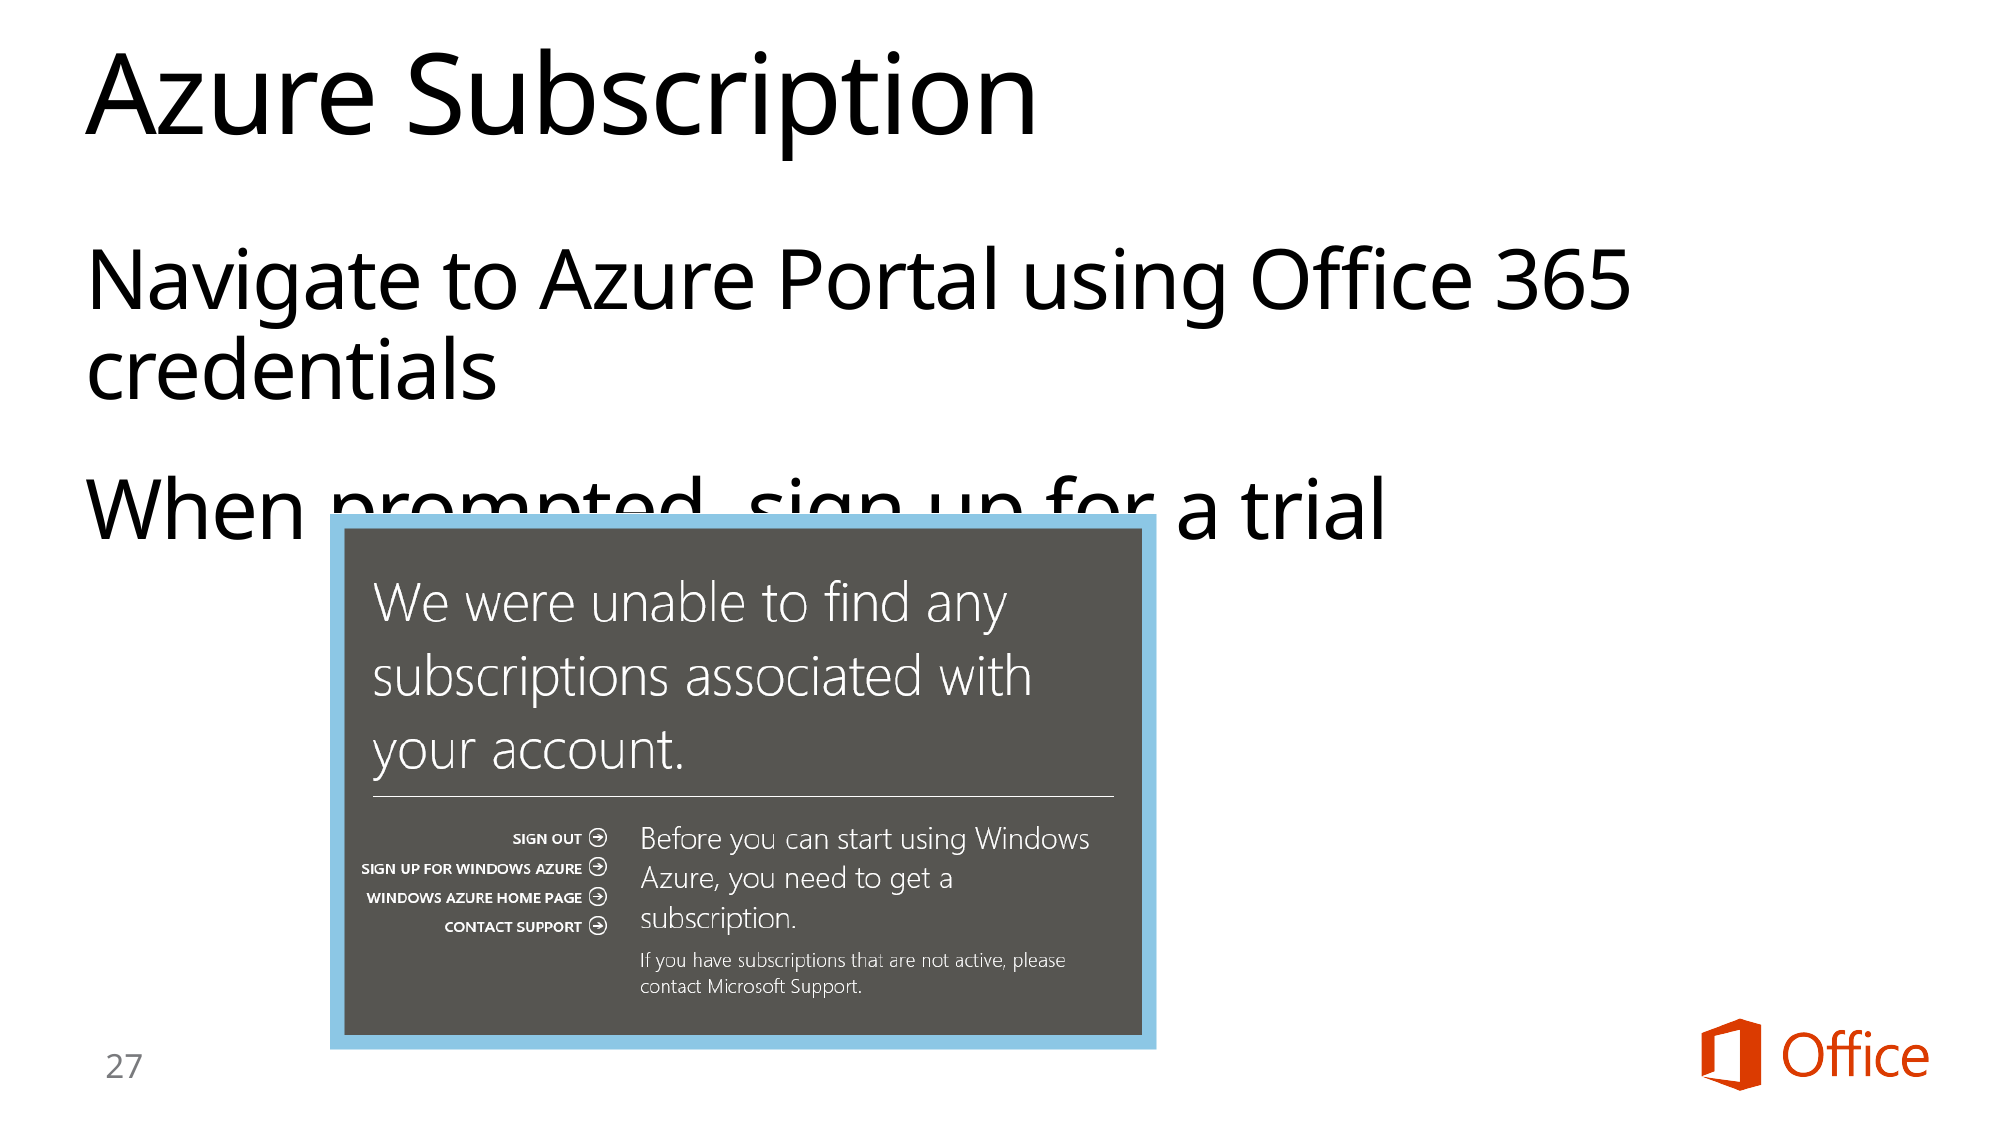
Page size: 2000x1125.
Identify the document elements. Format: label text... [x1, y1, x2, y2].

picture [1670, 987, 1960, 1122]
picture [329, 513, 1157, 1051]
list Navigate to Azure Portal using Office 365 credentials When prompted, sign up for a trial [85, 237, 1914, 562]
slide_number 27 [85, 1049, 178, 1086]
title Azure Subscription [85, 37, 1914, 161]
